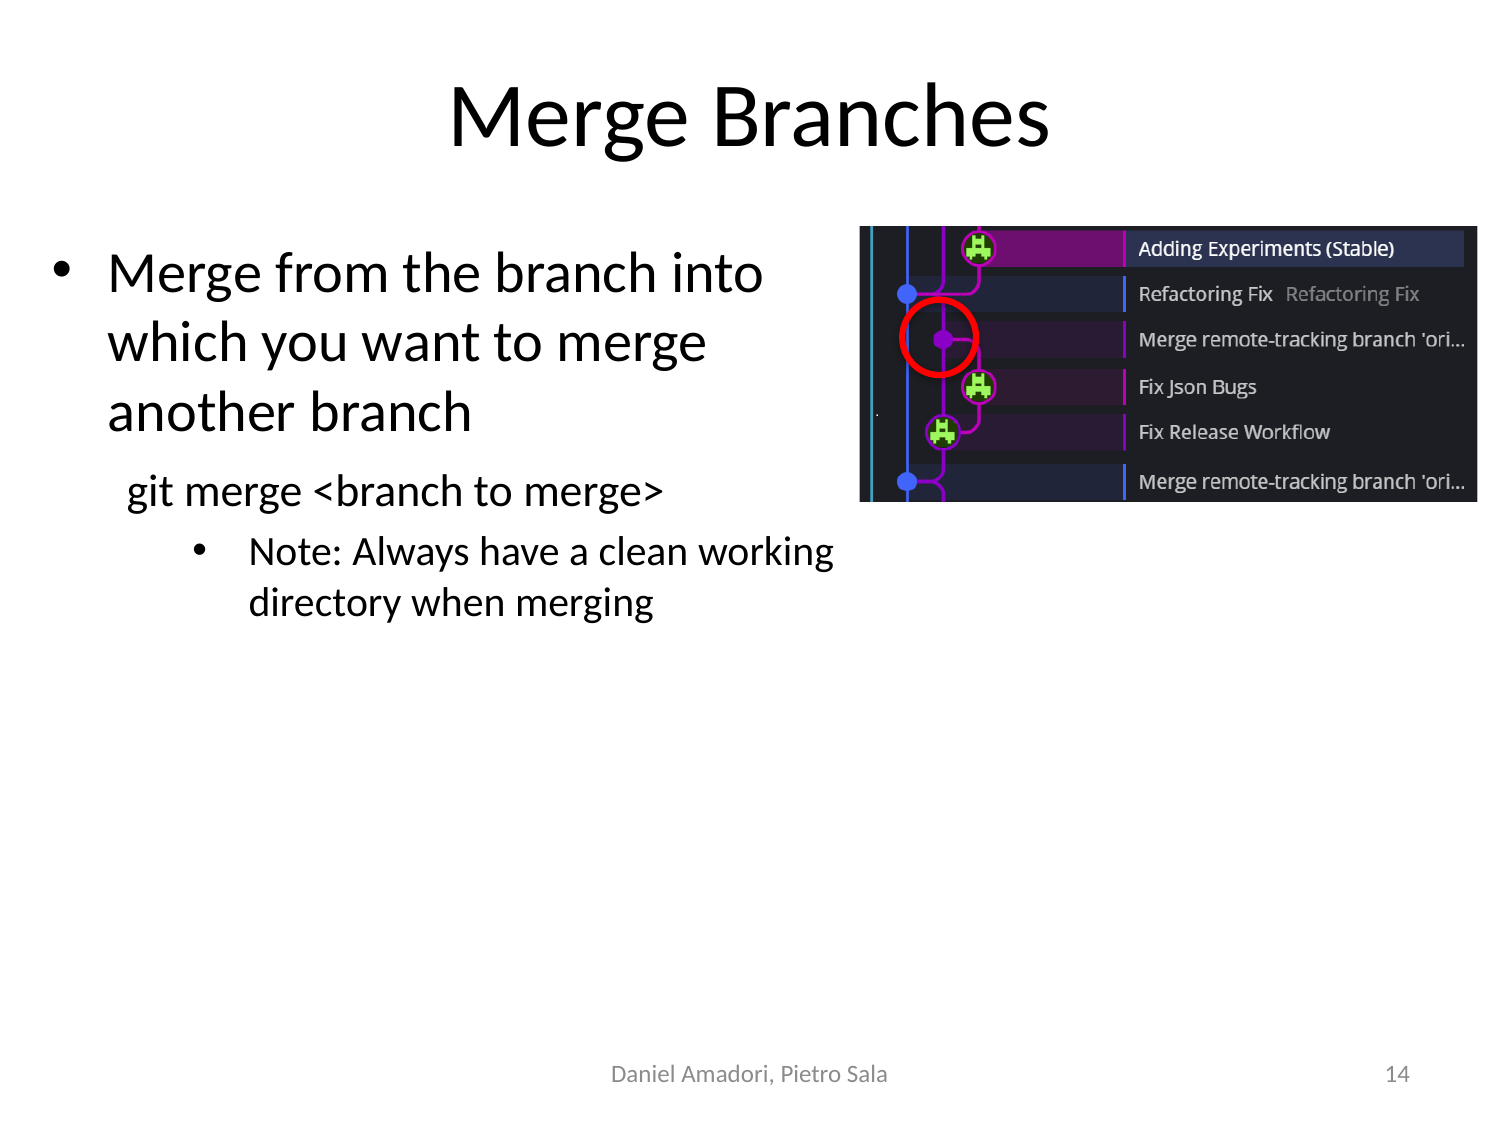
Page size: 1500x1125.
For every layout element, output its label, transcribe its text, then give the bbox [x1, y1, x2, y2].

list Merge from the branch into which you want to merge another branch git merge <branch to merge> Note: Always have a clean working directory when merging [36, 226, 924, 688]
footer Daniel Amadori, Pietro Sala [512, 1042, 988, 1103]
picture [859, 226, 1478, 502]
slide_number 14 [1074, 1042, 1425, 1103]
title Merge Branches [75, 15, 1425, 204]
